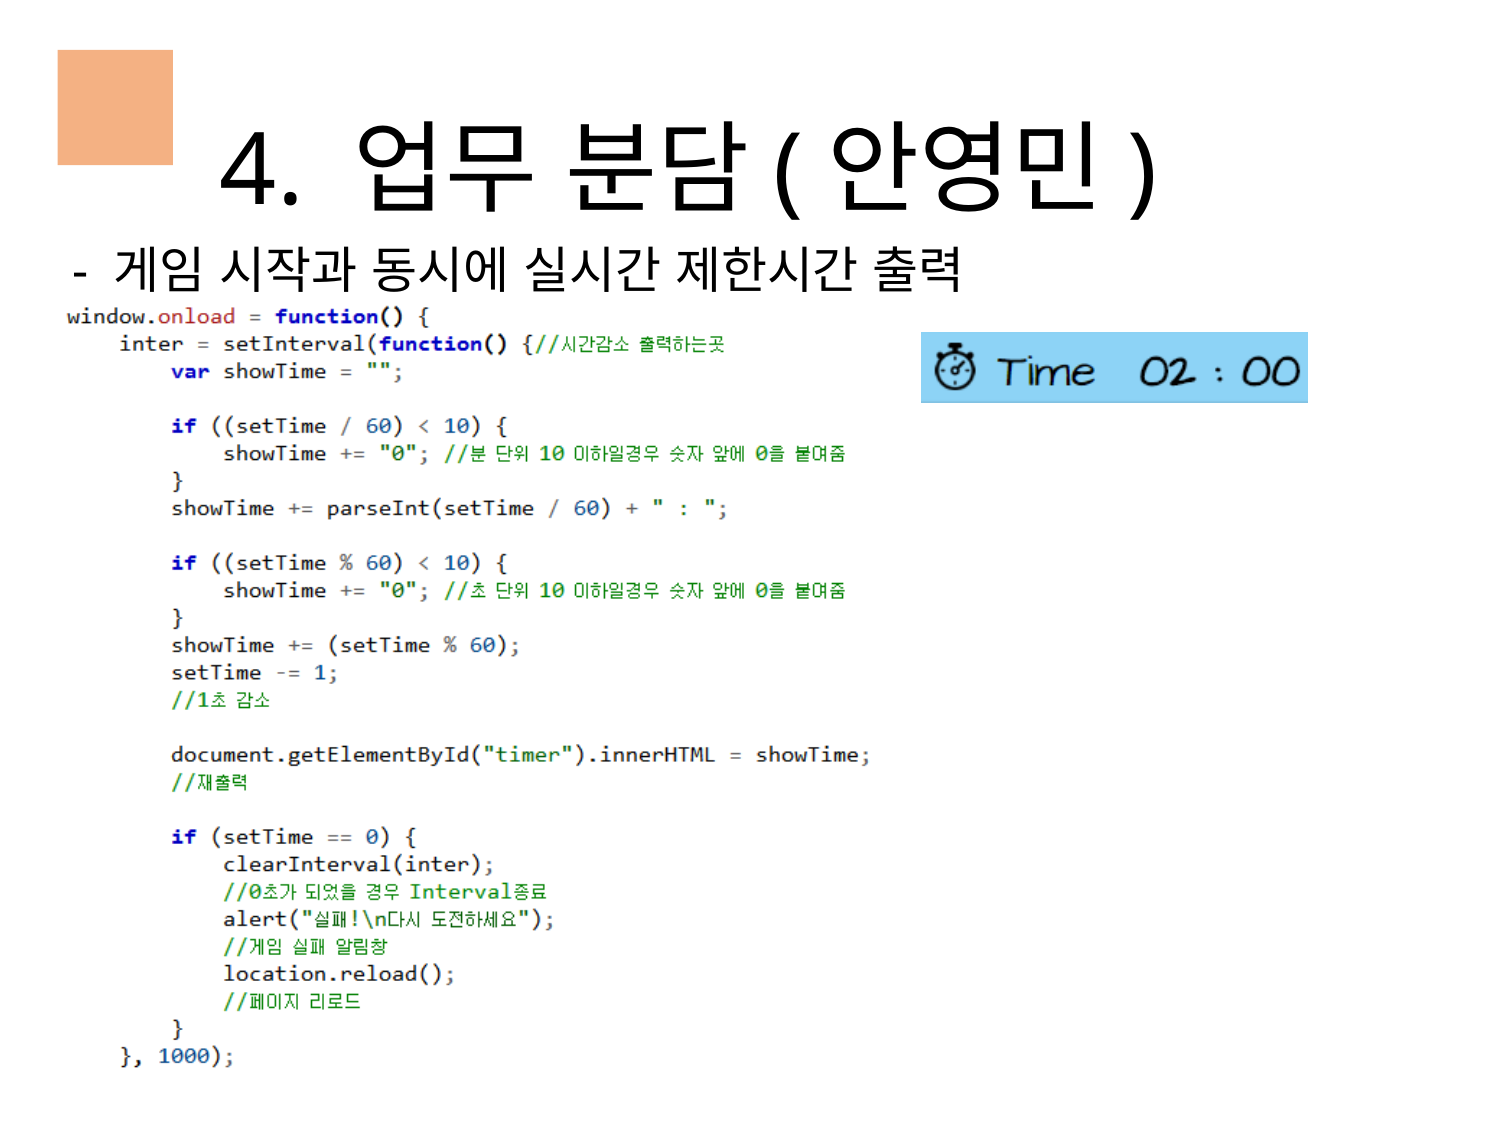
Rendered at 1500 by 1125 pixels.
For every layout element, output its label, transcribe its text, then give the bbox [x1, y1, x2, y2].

picture [921, 332, 1308, 403]
text_box 4. 업무 분담(안영민) [205, 97, 1173, 231]
text_box [57, 49, 174, 166]
picture [57, 299, 881, 1079]
text_box - 게임 시작과 동시에 실시간 제한시간 출력 [57, 231, 1256, 306]
